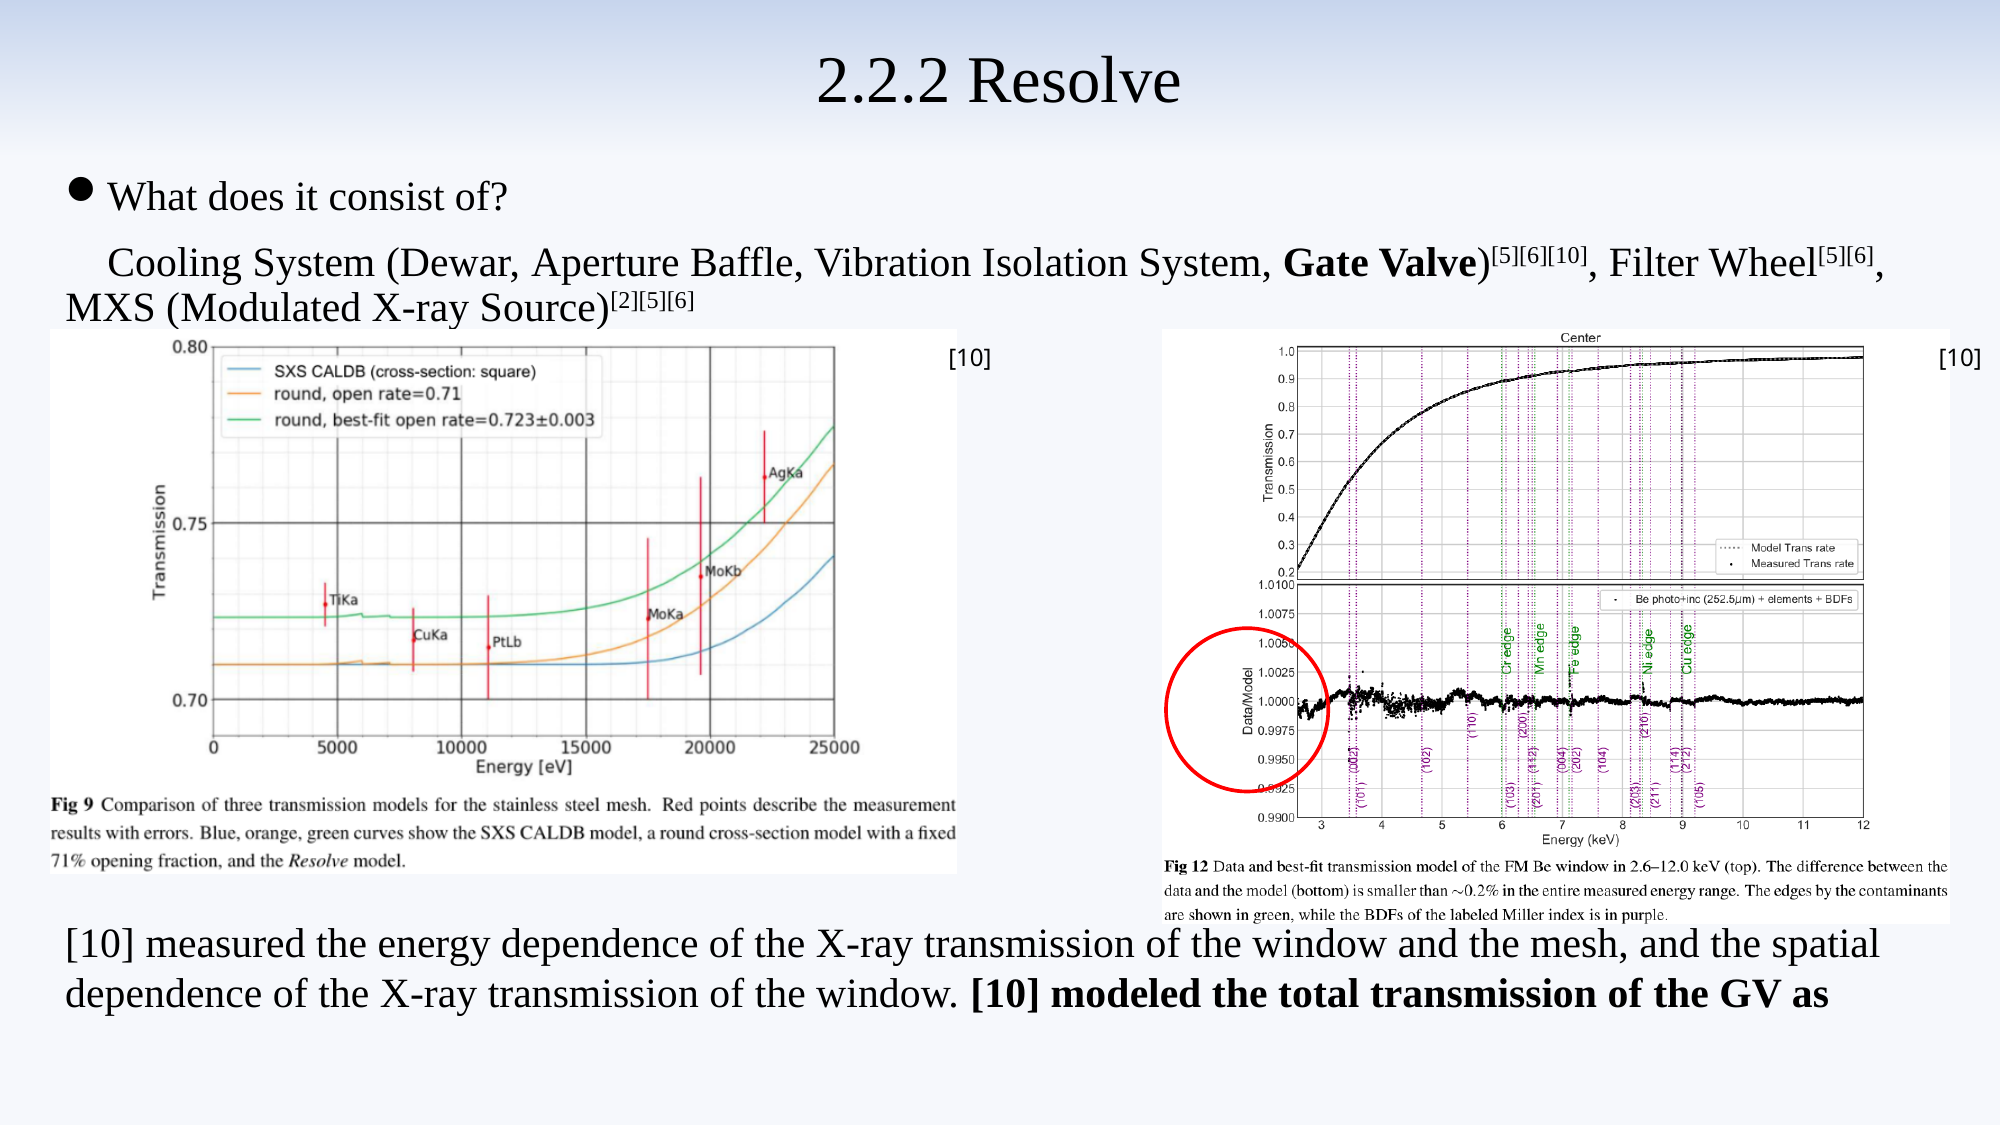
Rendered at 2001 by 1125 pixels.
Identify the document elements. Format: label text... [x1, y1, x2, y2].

title 2.2.2 Resolve [50, 34, 1950, 128]
list What does it consist of? Cooling System (Dewar, Aperture Baffle, Vibration Isolation System, Gate Valve)[5][6][10], Filter Wheel[5][6], MXS (Modulated X-ray Source)[2][5][6] [50, 167, 1950, 1111]
picture [1162, 329, 1950, 924]
text_box [10] [957, 329, 1125, 395]
text_box [10] [1950, 329, 2000, 395]
picture [50, 329, 957, 874]
